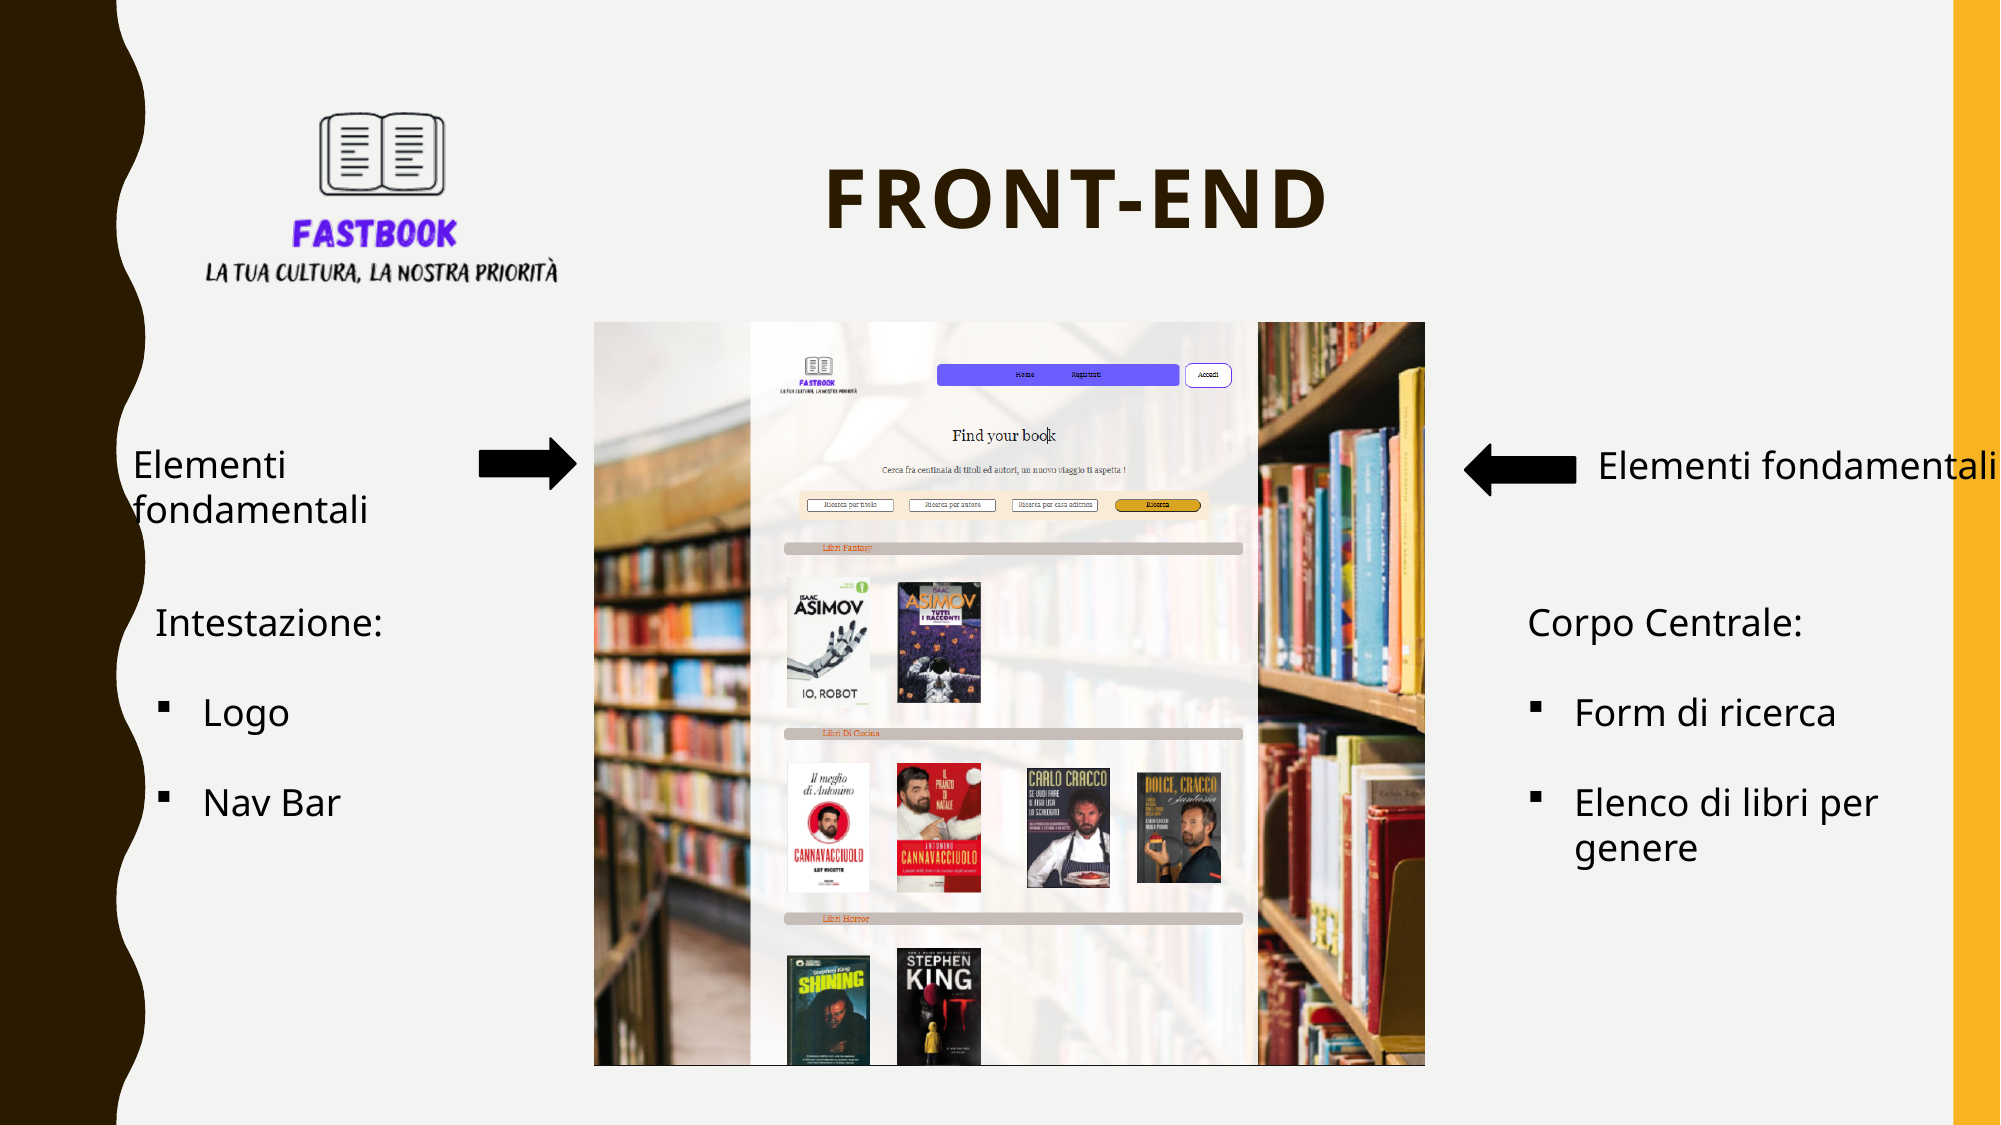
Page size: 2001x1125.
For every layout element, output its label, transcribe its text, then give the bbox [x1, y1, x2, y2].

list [594, 322, 1425, 1066]
text_box Elementi fondamentali [1583, 434, 2000, 495]
text_box [1464, 443, 1577, 497]
text_box [478, 437, 577, 491]
title FRONT-END [807, 150, 1356, 270]
text_box Elementi fondamentali [117, 433, 489, 539]
text_box Intestazione: Logo Nav Bar [140, 591, 566, 877]
text_box Corpo Centrale: Form di ricerca Elenco di libri per genere [1512, 591, 1918, 922]
picture [202, 109, 564, 288]
